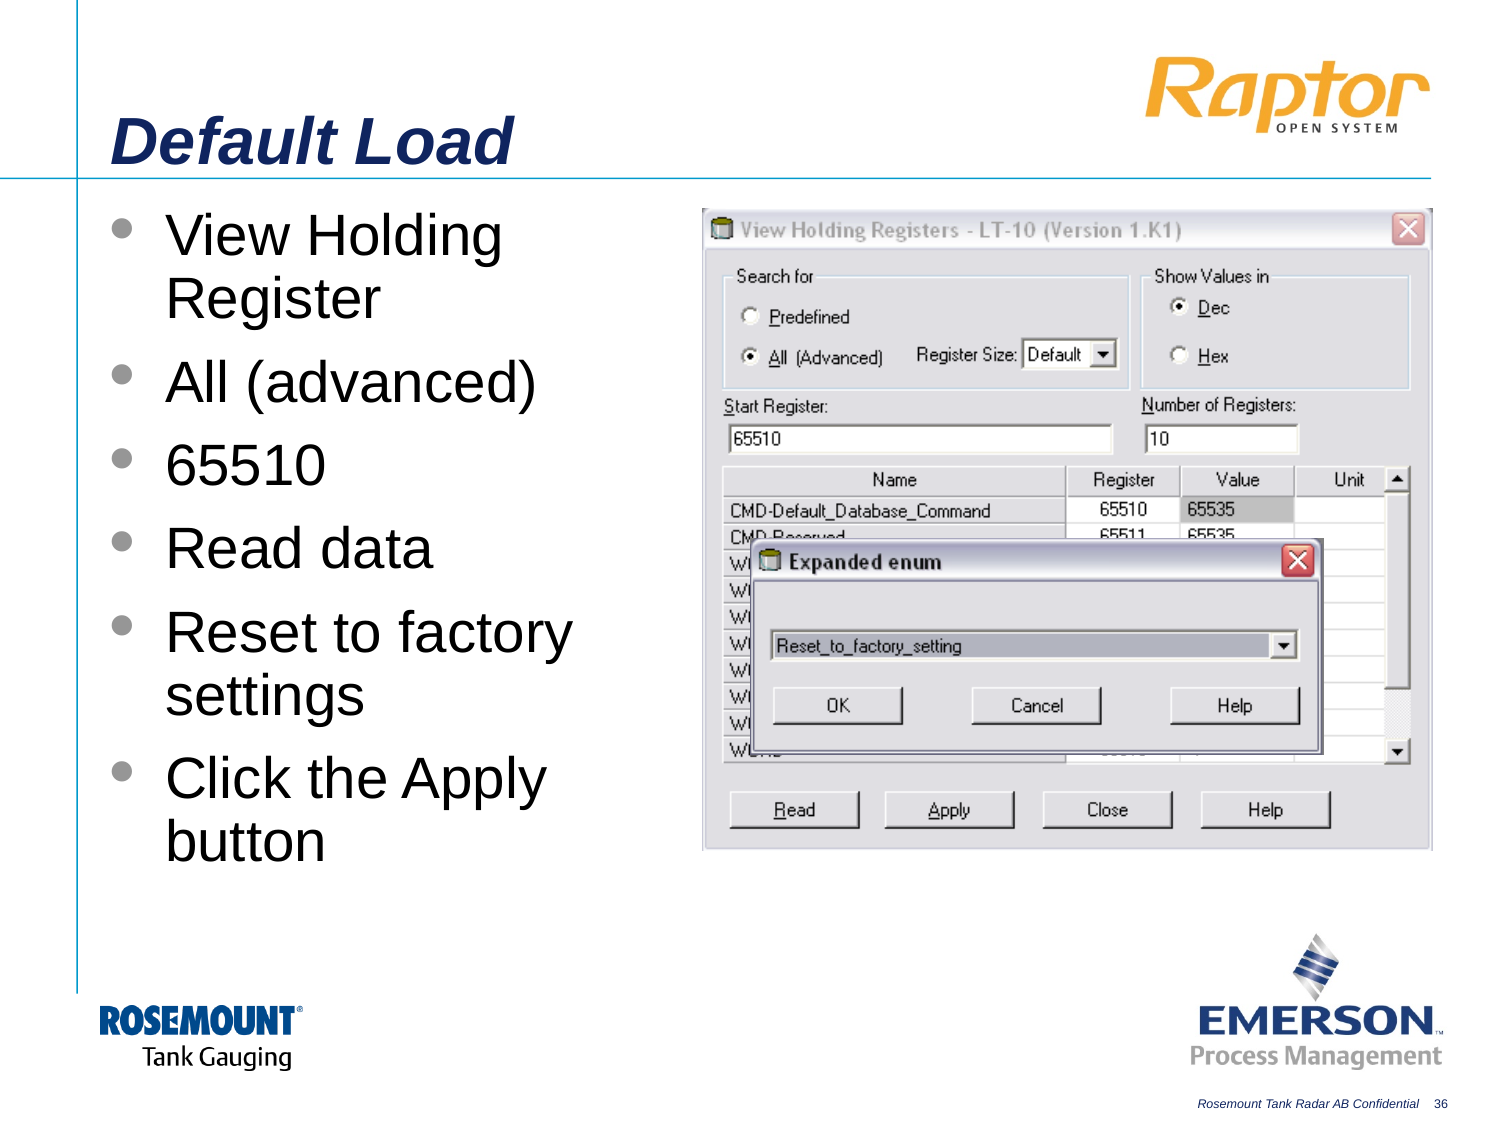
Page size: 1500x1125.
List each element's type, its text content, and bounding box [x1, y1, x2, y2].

picture [1173, 905, 1461, 1098]
picture [702, 207, 1433, 851]
title Default Load [95, 66, 1342, 186]
slide_number 36 [1412, 1095, 1449, 1109]
list View Holding Register All (advanced) 65510 Read data Reset to factory settings Click the Apply button [93, 197, 727, 944]
picture [1139, 54, 1436, 135]
picture [100, 1005, 303, 1071]
